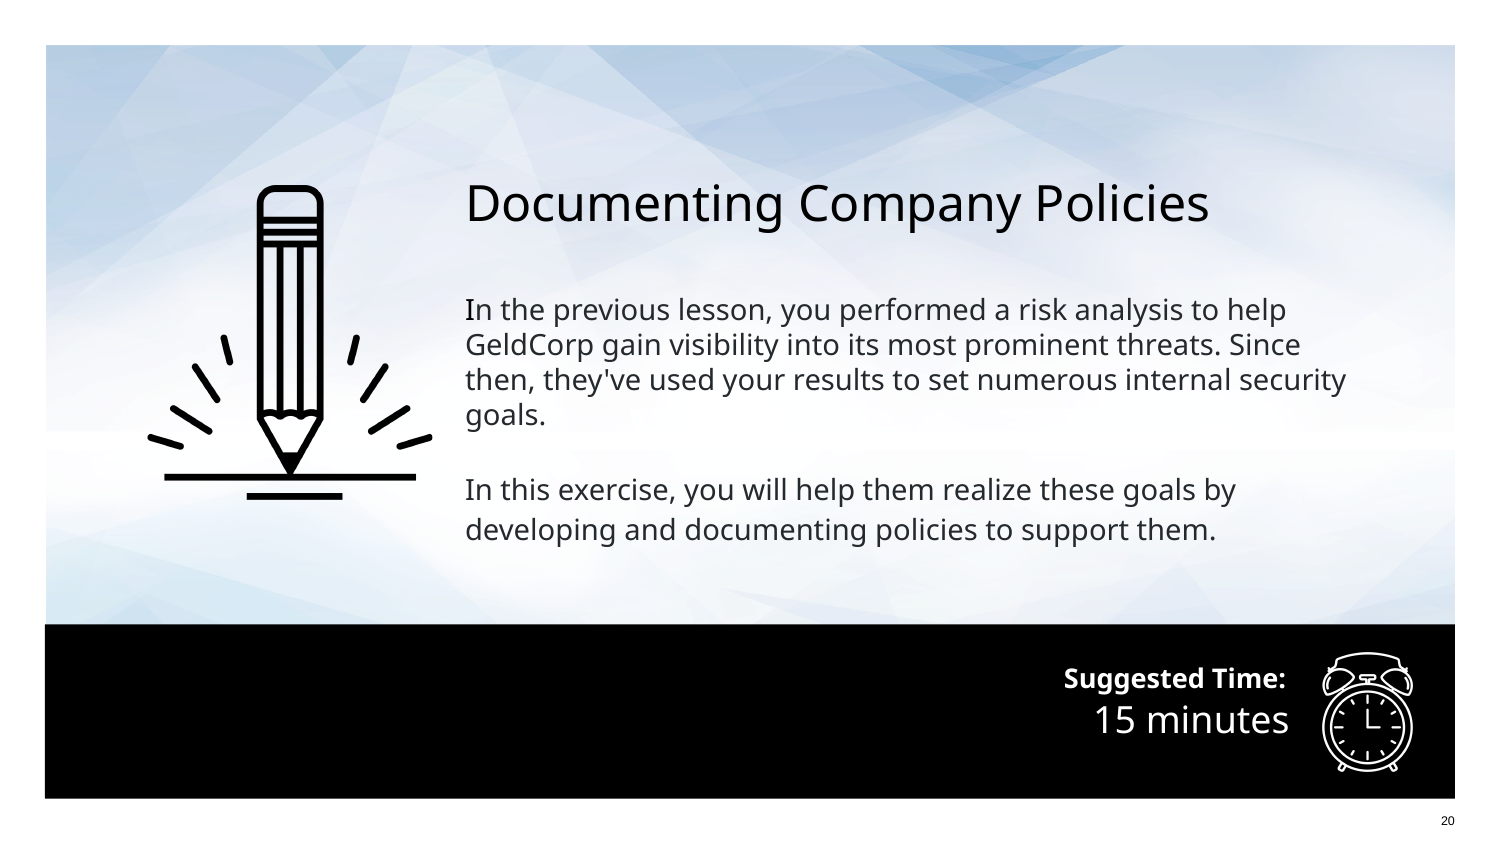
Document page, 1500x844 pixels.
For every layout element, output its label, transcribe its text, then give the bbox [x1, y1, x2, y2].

slide_number 20 [1412, 813, 1455, 831]
picture [45, 46, 1455, 171]
picture [1322, 652, 1413, 694]
title Documenting Company Policies In the previous lesson, you performed a risk analysis to help GeldCorp gain visibility into its most prominent threats. Since then, they've used your results to set numerous internal security goals. In this exercise, you will help them realize these goals by developing and documenting policies to support them. [44, 171, 1455, 625]
title 15 minutes [0, 694, 1455, 799]
